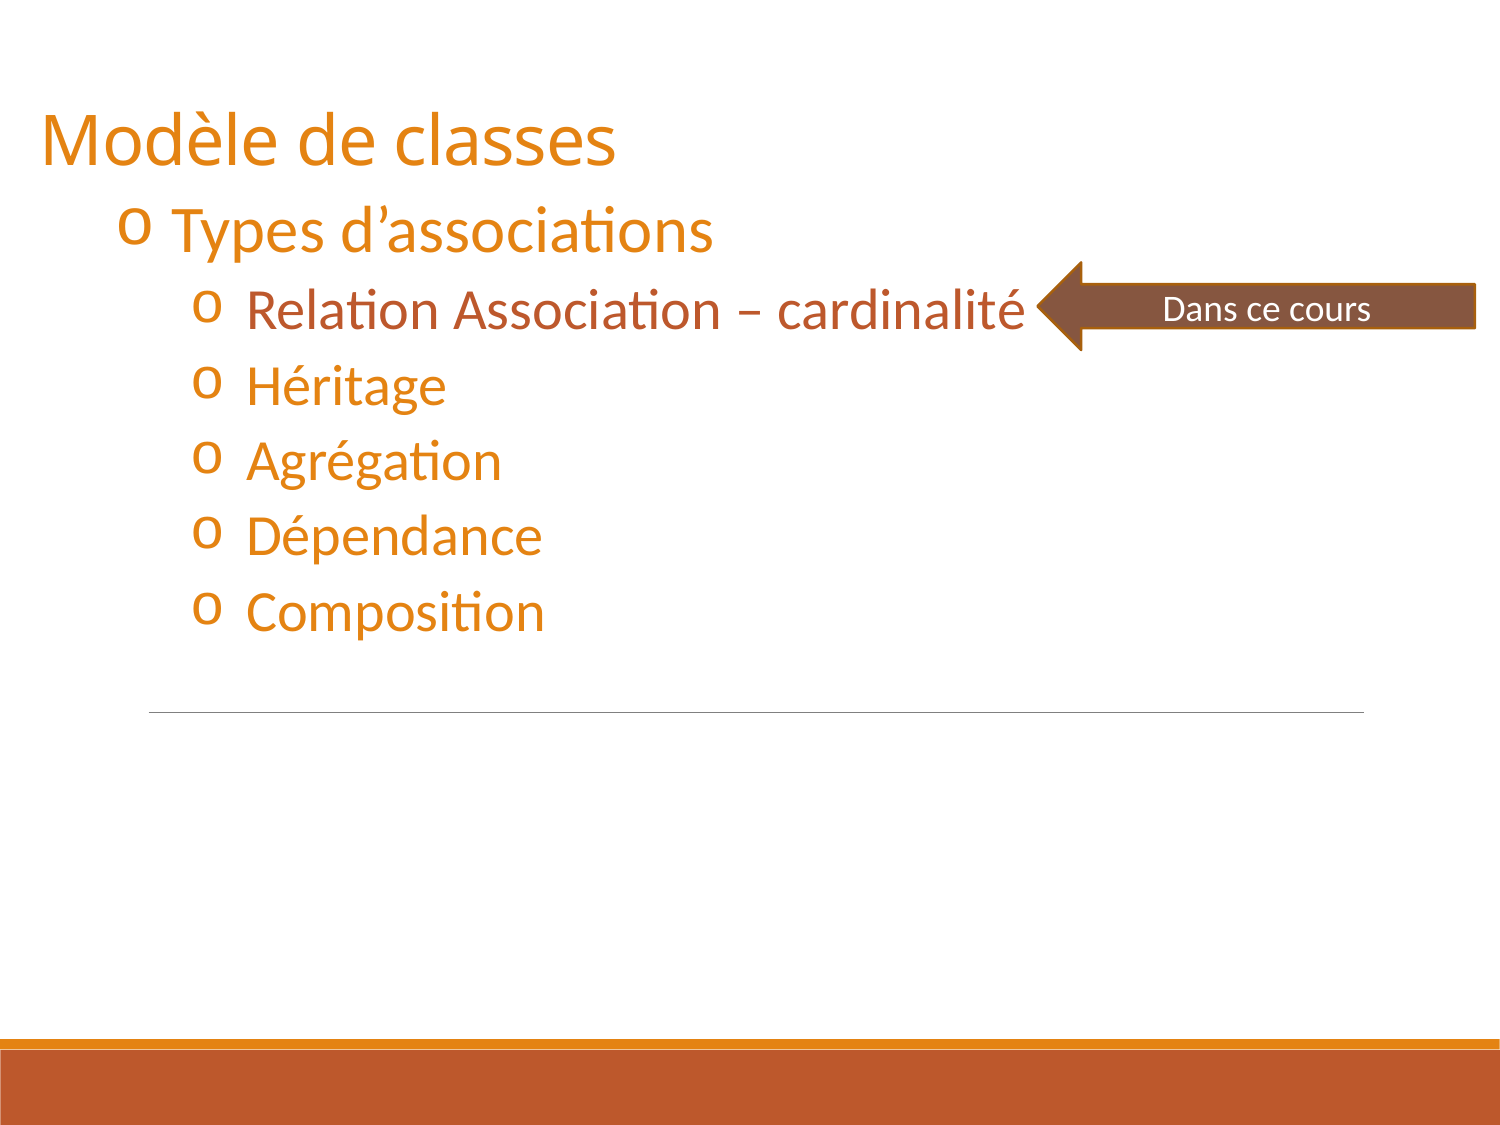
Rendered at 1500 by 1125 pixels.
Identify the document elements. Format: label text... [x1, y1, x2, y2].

title Modèle de classes [24, 99, 1300, 188]
text_box Dans ce cours [1036, 261, 1477, 352]
subtitle Types d’associations Relation Association – cardinalité Héritage Agrégation Dépendance Composition [24, 187, 1188, 1025]
